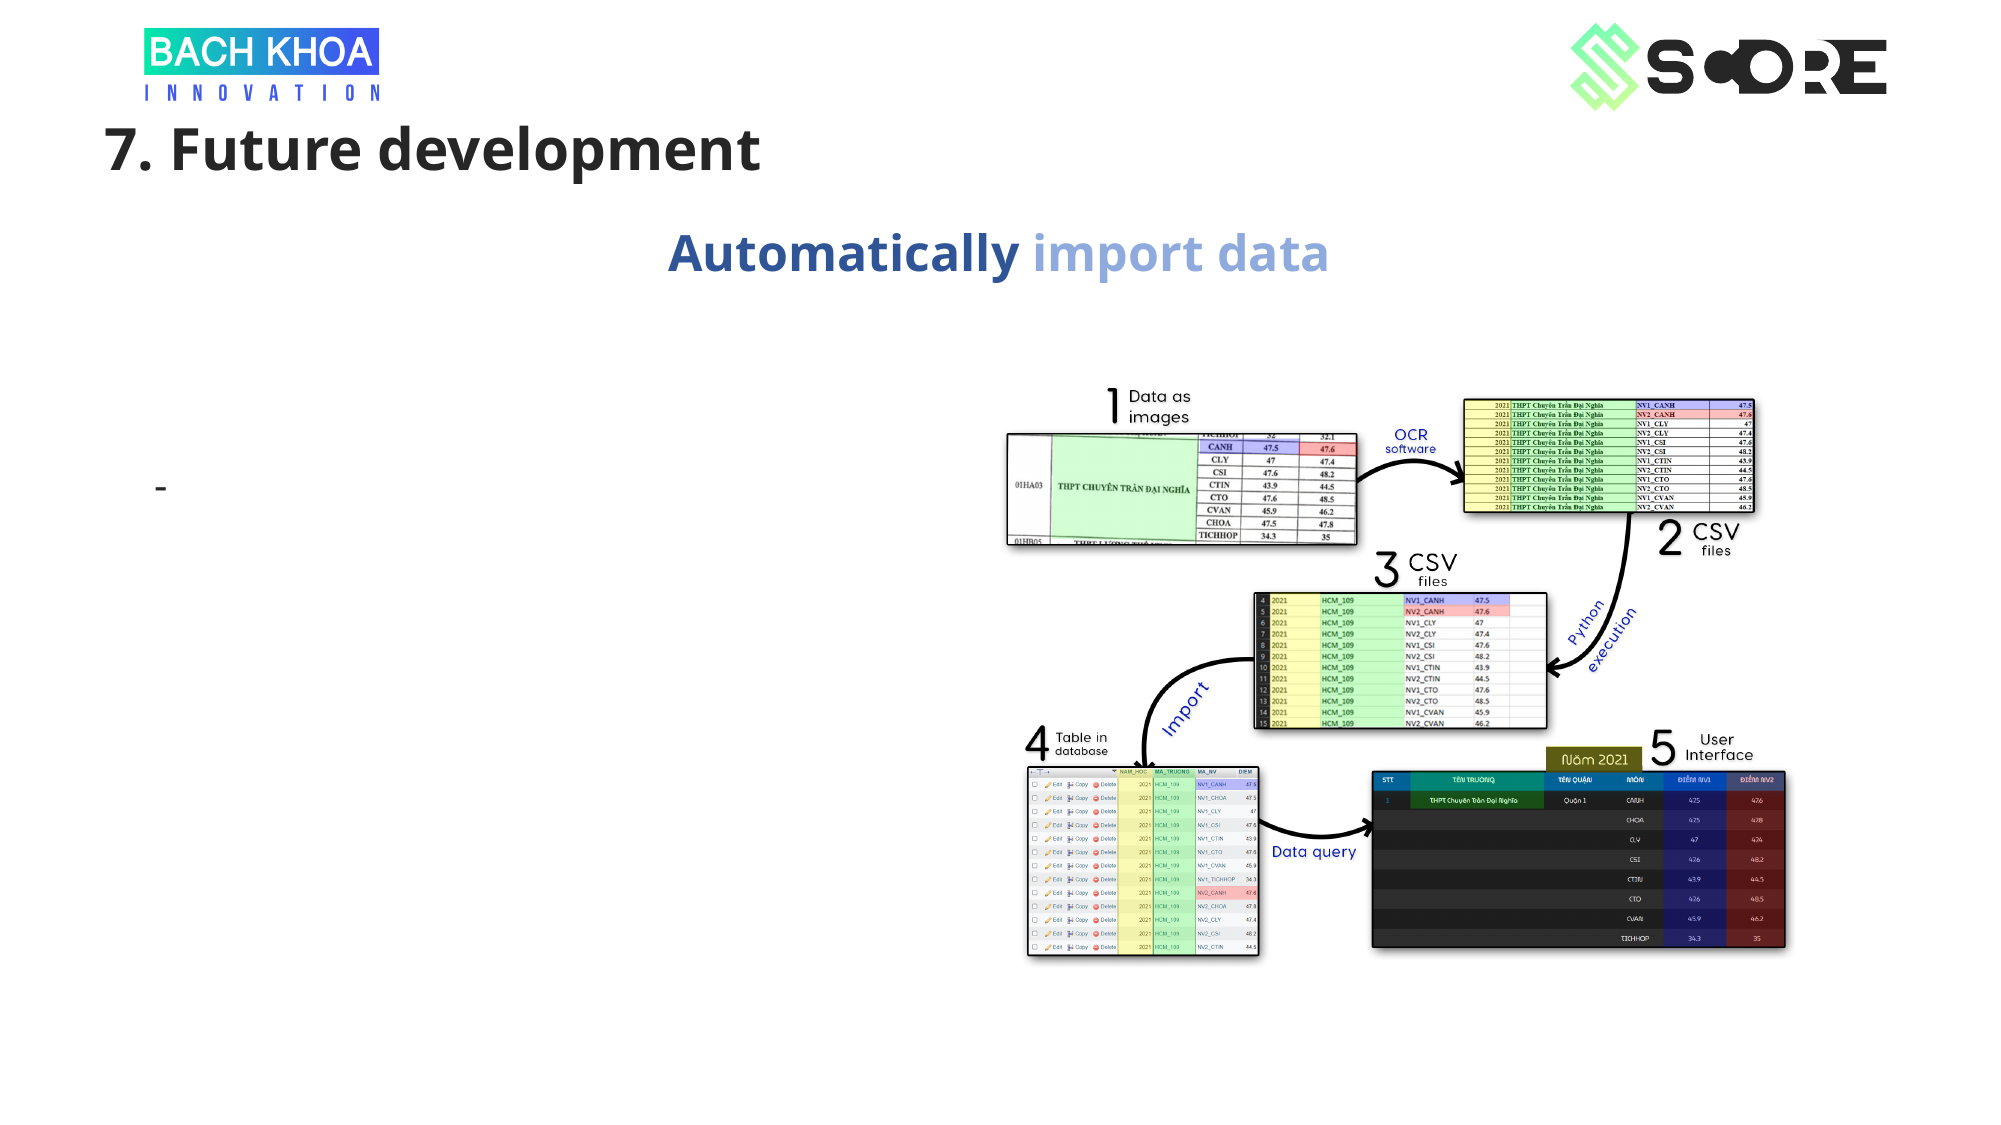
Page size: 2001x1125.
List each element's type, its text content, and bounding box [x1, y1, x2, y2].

text_box [1817, 38, 1888, 95]
text_box [1646, 38, 1695, 95]
text_box [1569, 42, 1641, 113]
text_box [1569, 21, 1641, 92]
text_box Automatically import data [614, 213, 1386, 289]
picture [974, 377, 1797, 968]
text_box [1806, 52, 1827, 69]
picture [139, 23, 384, 107]
text_box - [139, 443, 873, 516]
text_box [1806, 83, 1826, 95]
text_box [1749, 49, 1784, 85]
text_box [1792, 38, 1839, 95]
text_box 7. Future development [89, 104, 777, 189]
text_box [1703, 49, 1738, 85]
text_box [1732, 38, 1792, 95]
